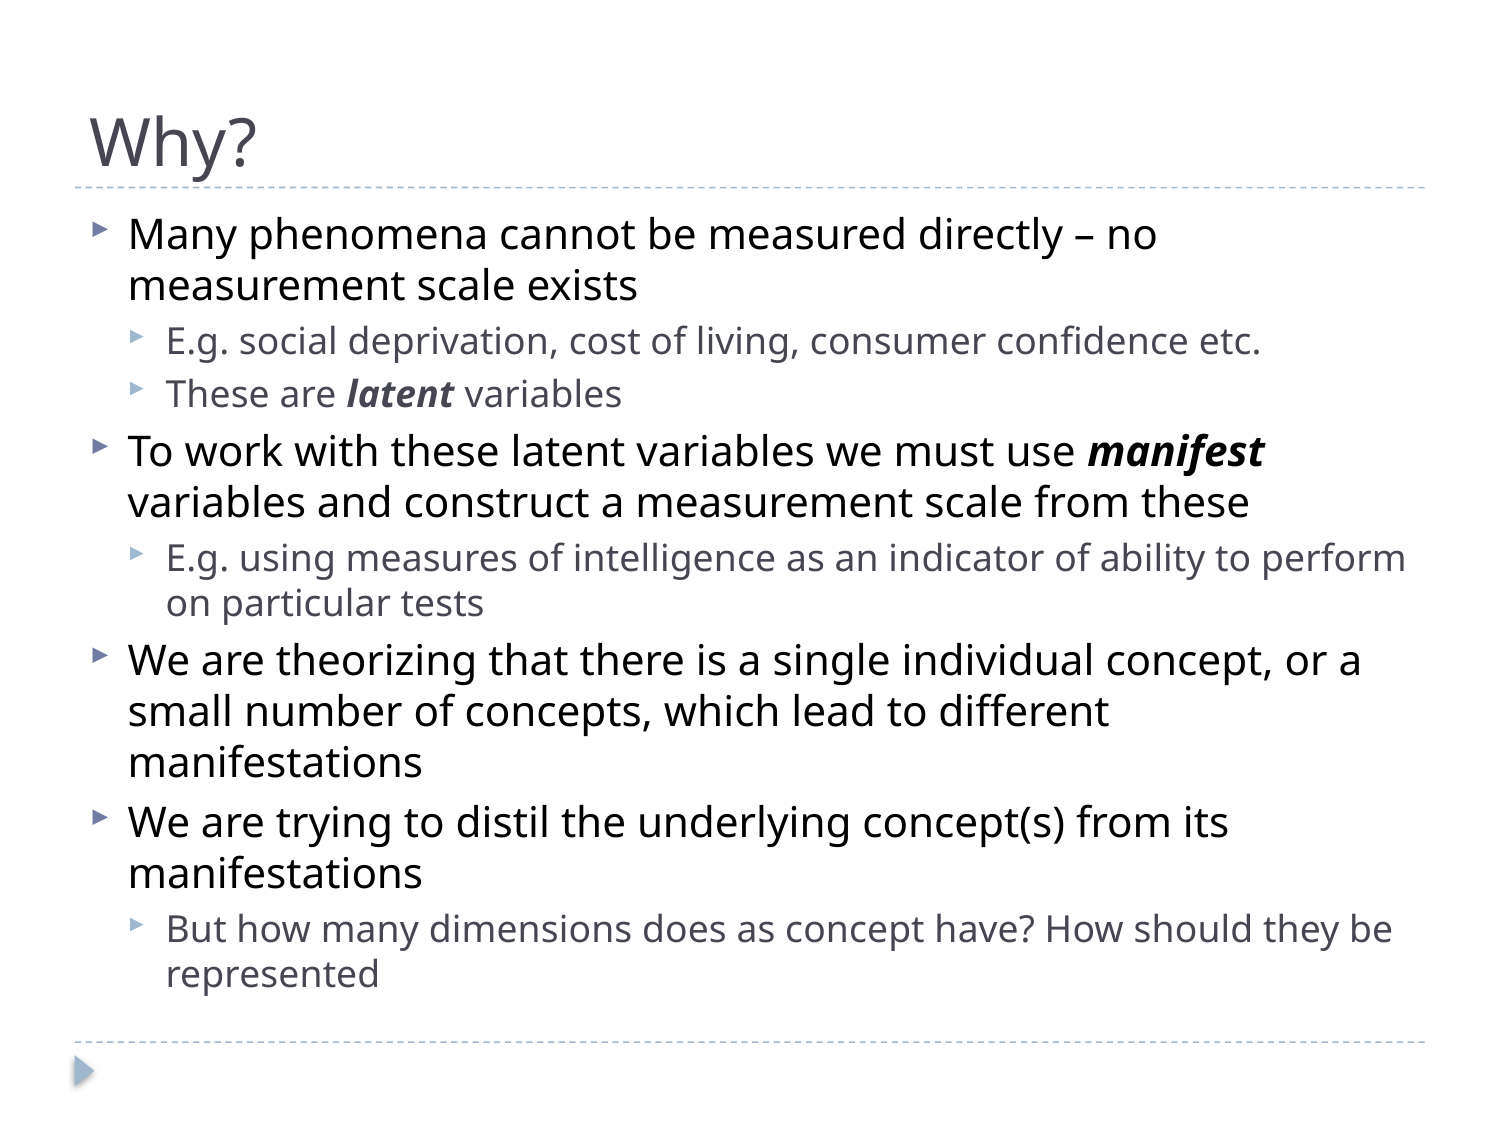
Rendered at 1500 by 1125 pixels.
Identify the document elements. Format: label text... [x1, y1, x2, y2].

title Why? [75, 24, 1425, 188]
list Many phenomena cannot be measured directly – no measurement scale exists E.g. social deprivation, cost of living, consumer confidence etc. These are latent variables To work with these latent variables we must use manifest variables and construct a measurement scale from these E.g. using measures of intelligence as an indicator of ability to perform on particular tests We are theorizing that there is a single individual concept, or a small number of concepts, which lead to different manifestations We are trying to distil the underlying concept(s) from its manifestations But how many dimensions does as concept have? How should they be represented [75, 200, 1425, 1010]
